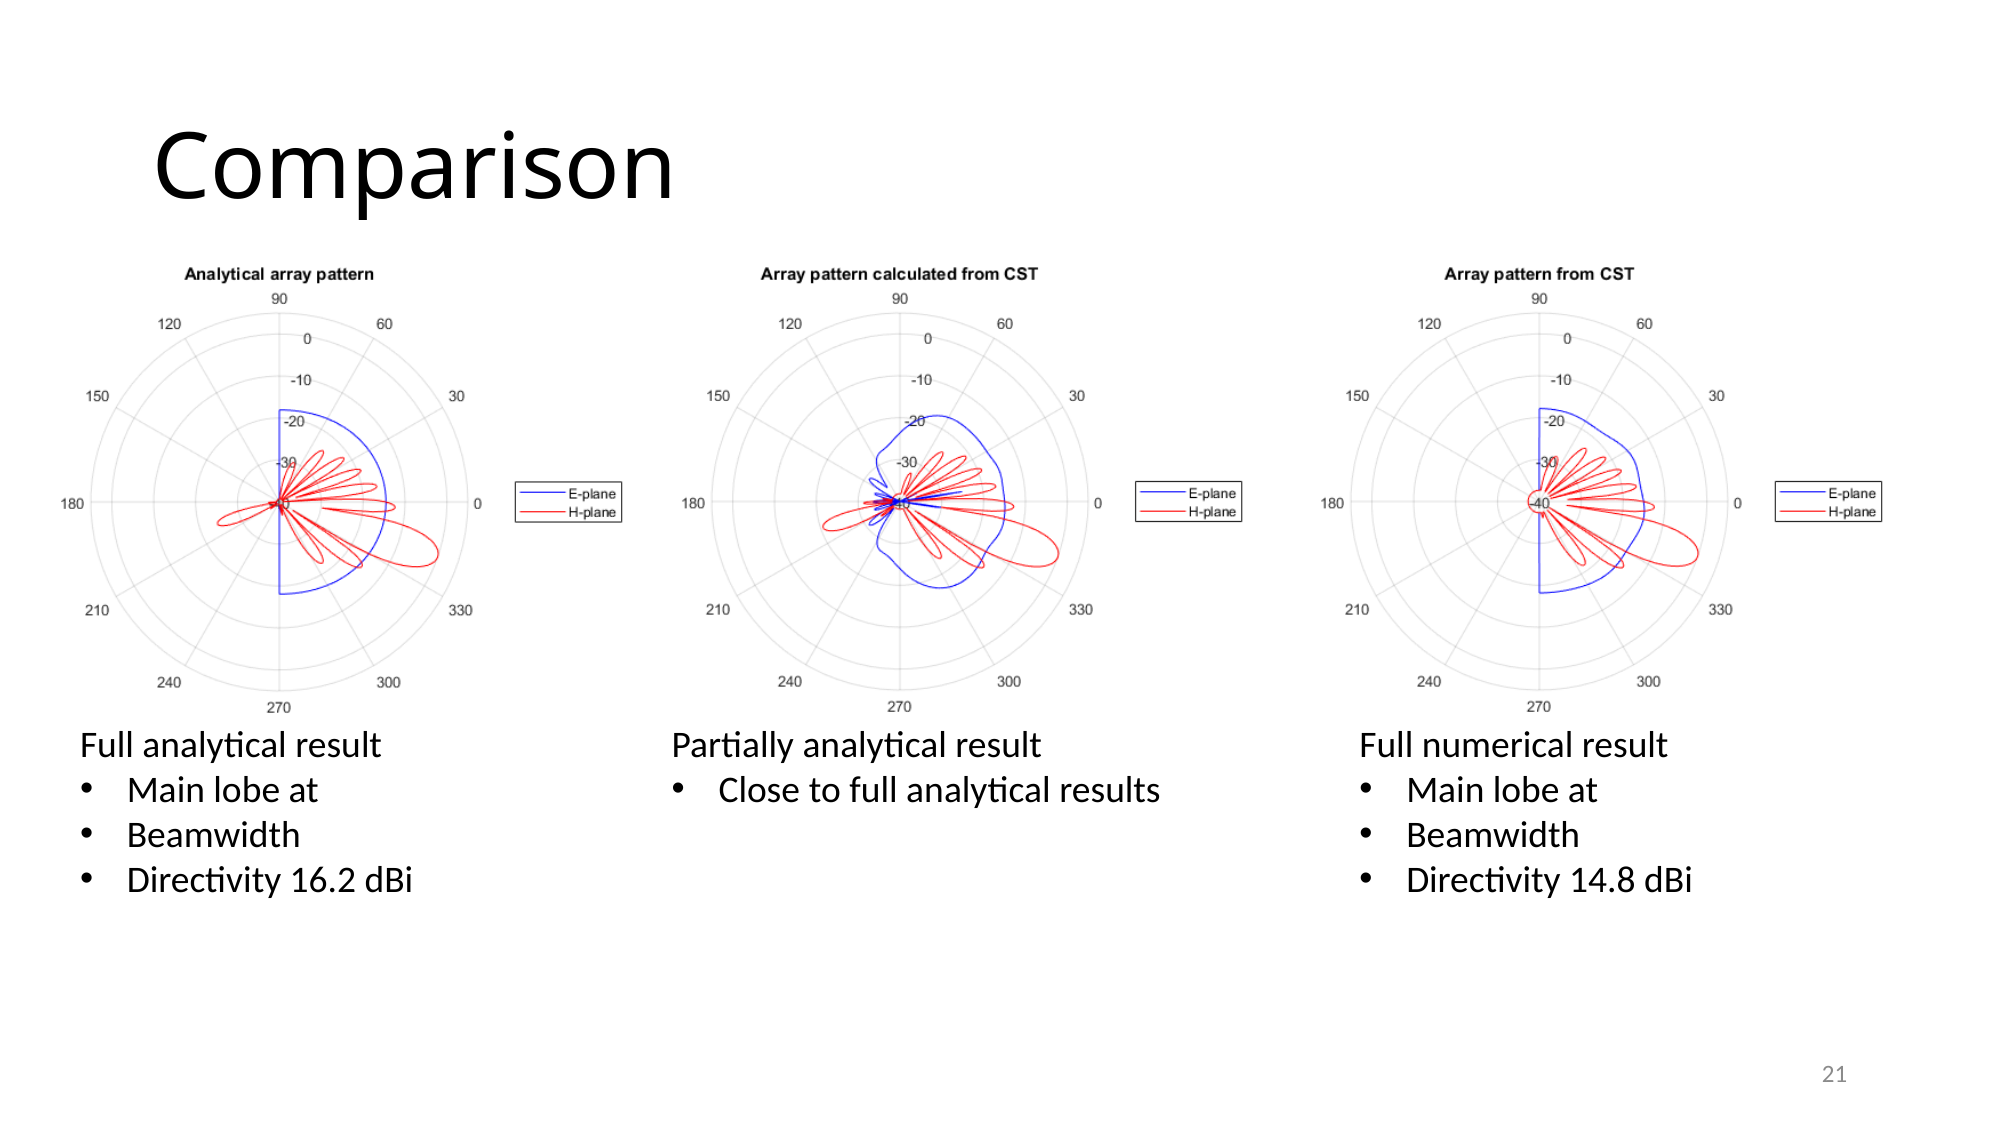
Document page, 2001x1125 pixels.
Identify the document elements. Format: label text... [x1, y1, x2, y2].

picture [28, 265, 1928, 746]
slide_number 21 [1412, 1042, 1863, 1103]
text_box Partially analytical result Close to full analytical results [656, 745, 1176, 862]
